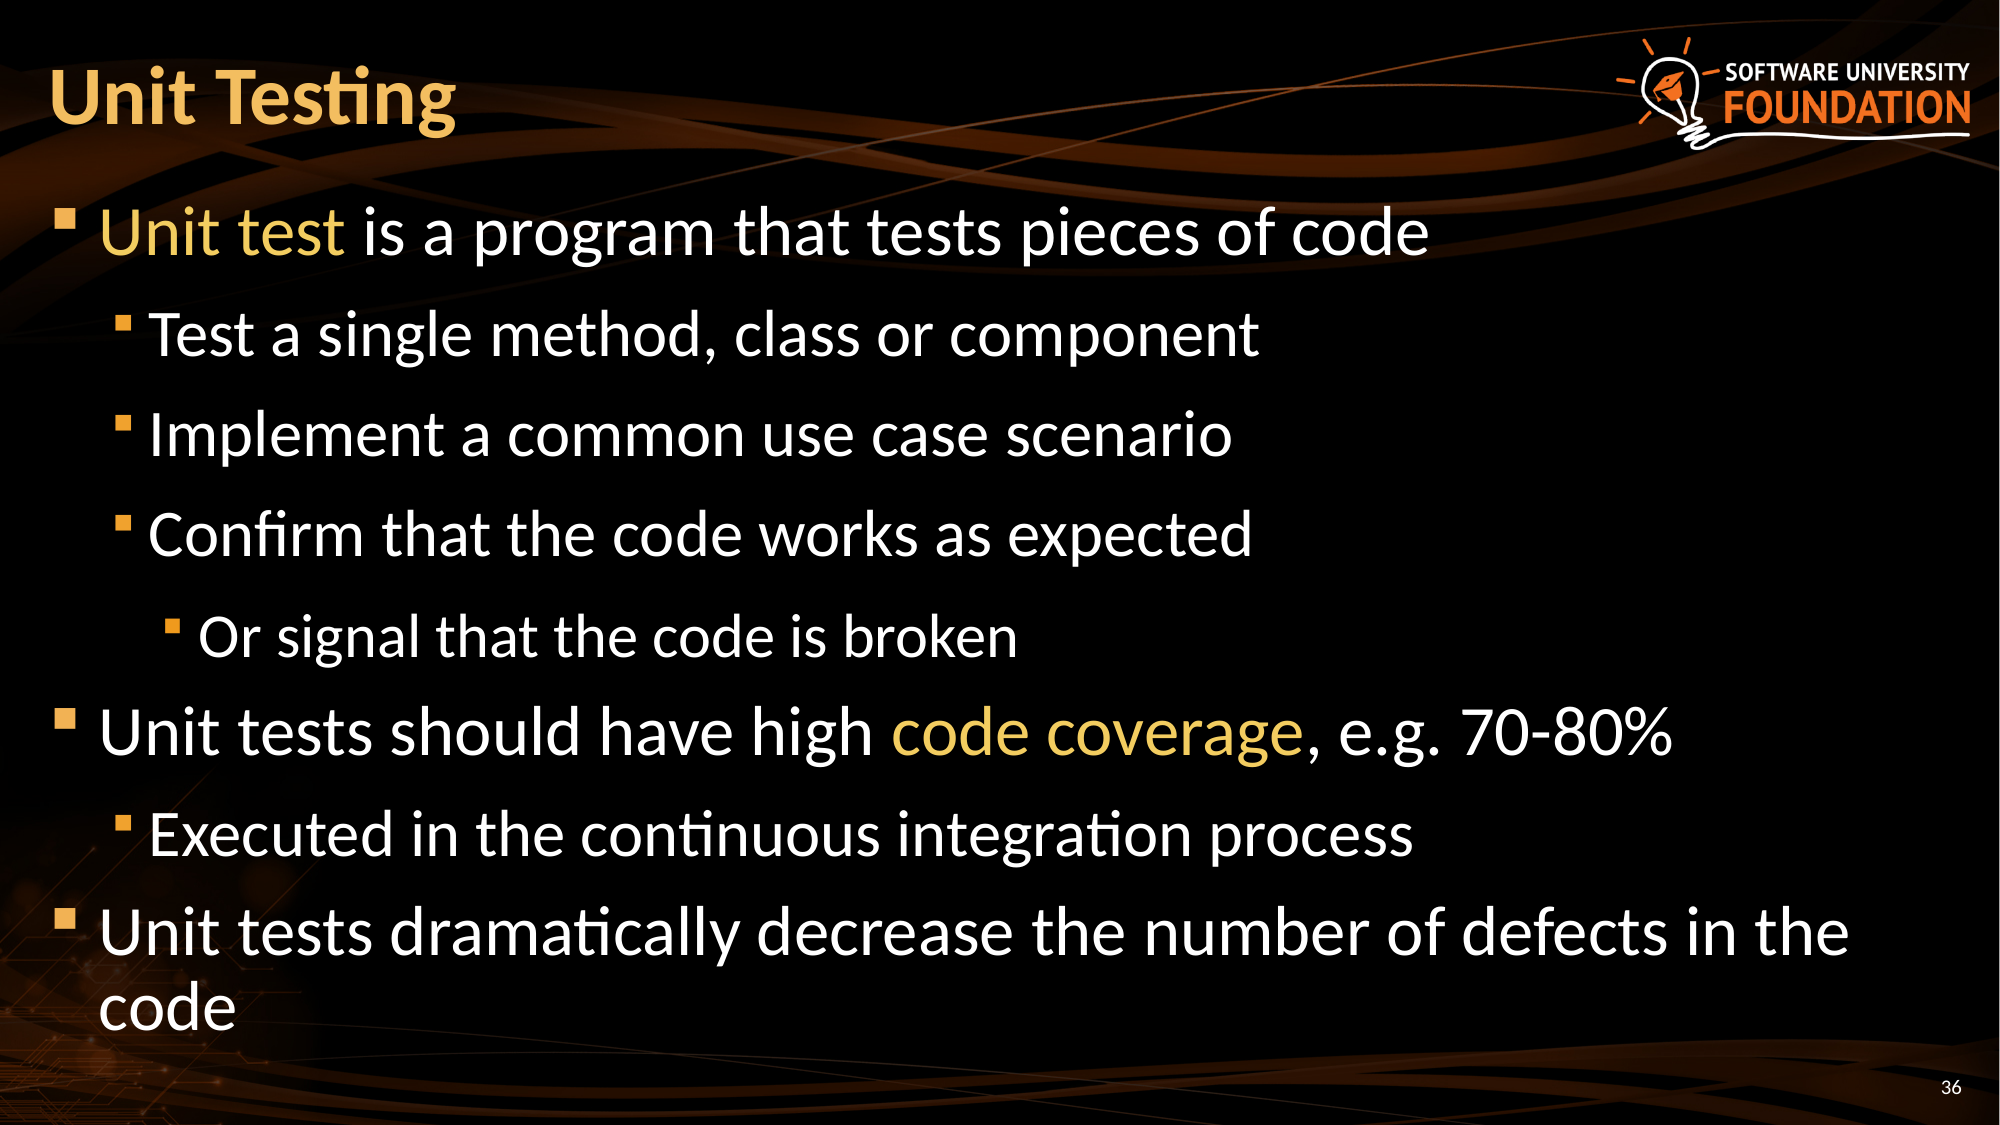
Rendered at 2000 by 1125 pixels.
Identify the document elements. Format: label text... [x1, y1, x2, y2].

list Unit test is a program that tests pieces of code Test a single method, class or component Implement a common use case scenario Confirm that the code works as expected Or signal that the code is broken Unit tests should have high code coverage, e.g. 70-80% Executed in the continuous integration process Unit tests dramatically decrease the number of defects in the code [31, 188, 1968, 1103]
picture [0, 0, 2000, 1125]
title Unit Testing [30, 6, 1602, 189]
